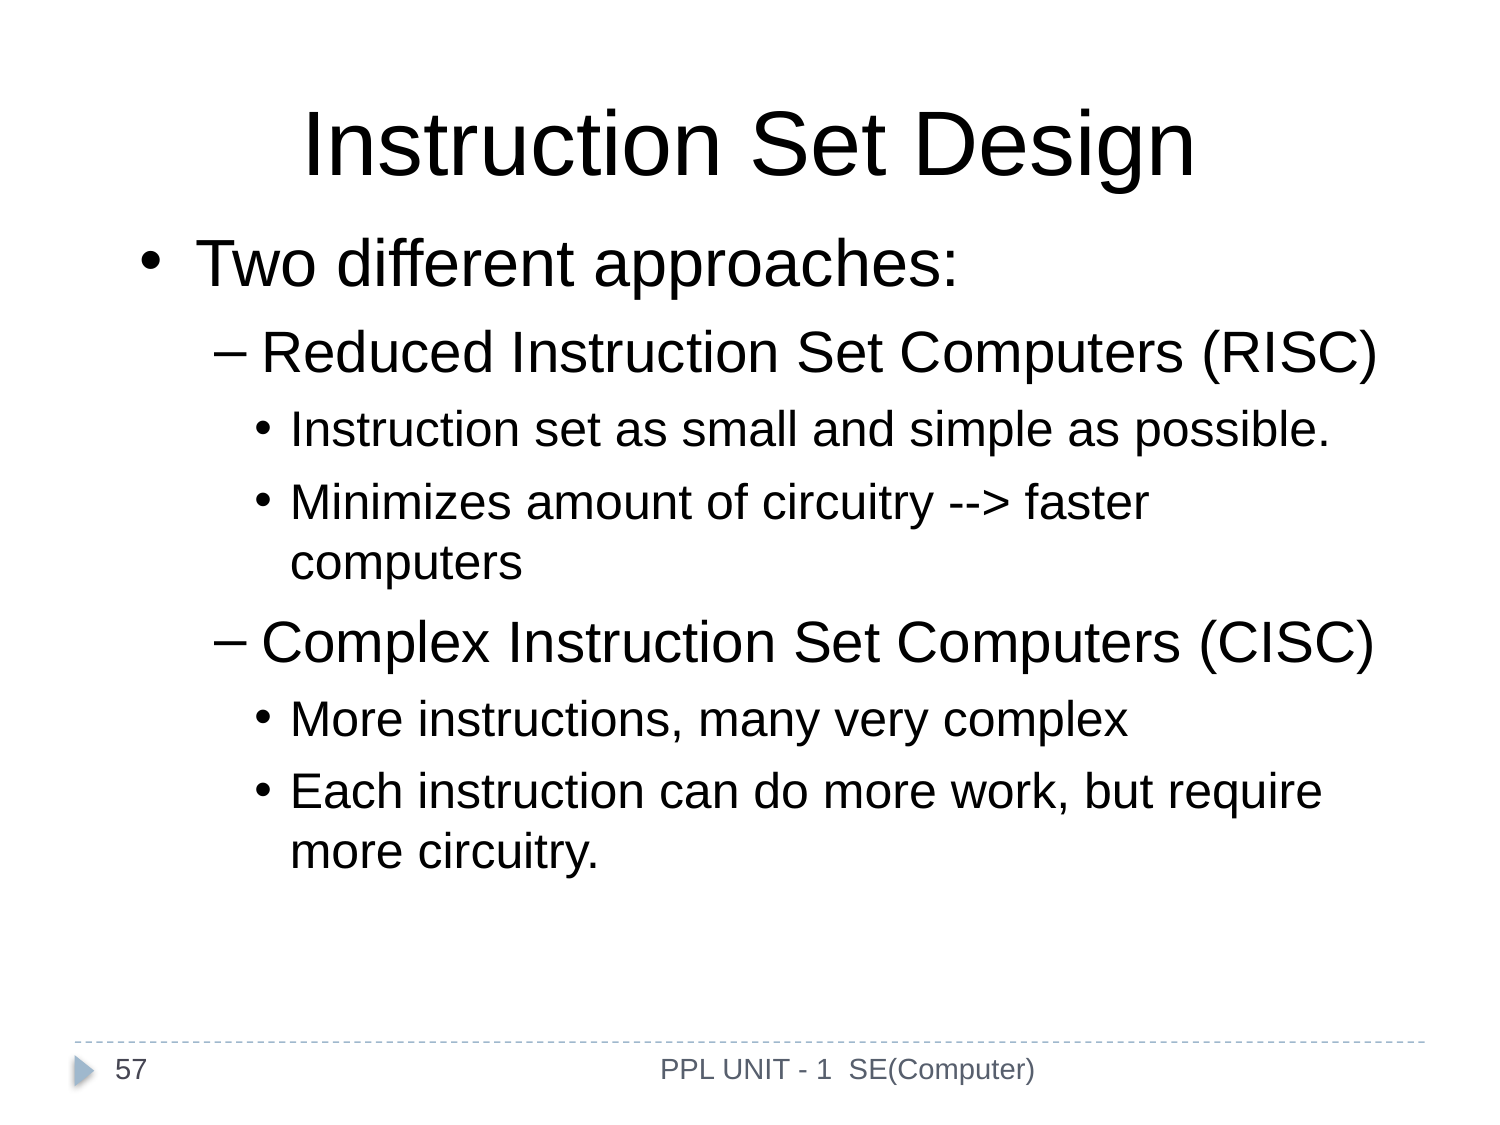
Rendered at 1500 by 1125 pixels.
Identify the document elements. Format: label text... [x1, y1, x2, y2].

text_box Instruction Set Design [74, 45, 1425, 233]
slide_number 57 [100, 1042, 426, 1103]
text_box Two different approaches: Reduced Instruction Set Computers (RISC) Instruction set as small and simple as possible. Minimizes amount of circuitry --> faster computers Complex Instruction Set Computers (CISC) More instructions, many very complex Each instruction can do more work, but require more circuitry. [124, 212, 1400, 963]
footer PPL UNIT - 1 SE(Computer) [475, 1042, 1051, 1103]
